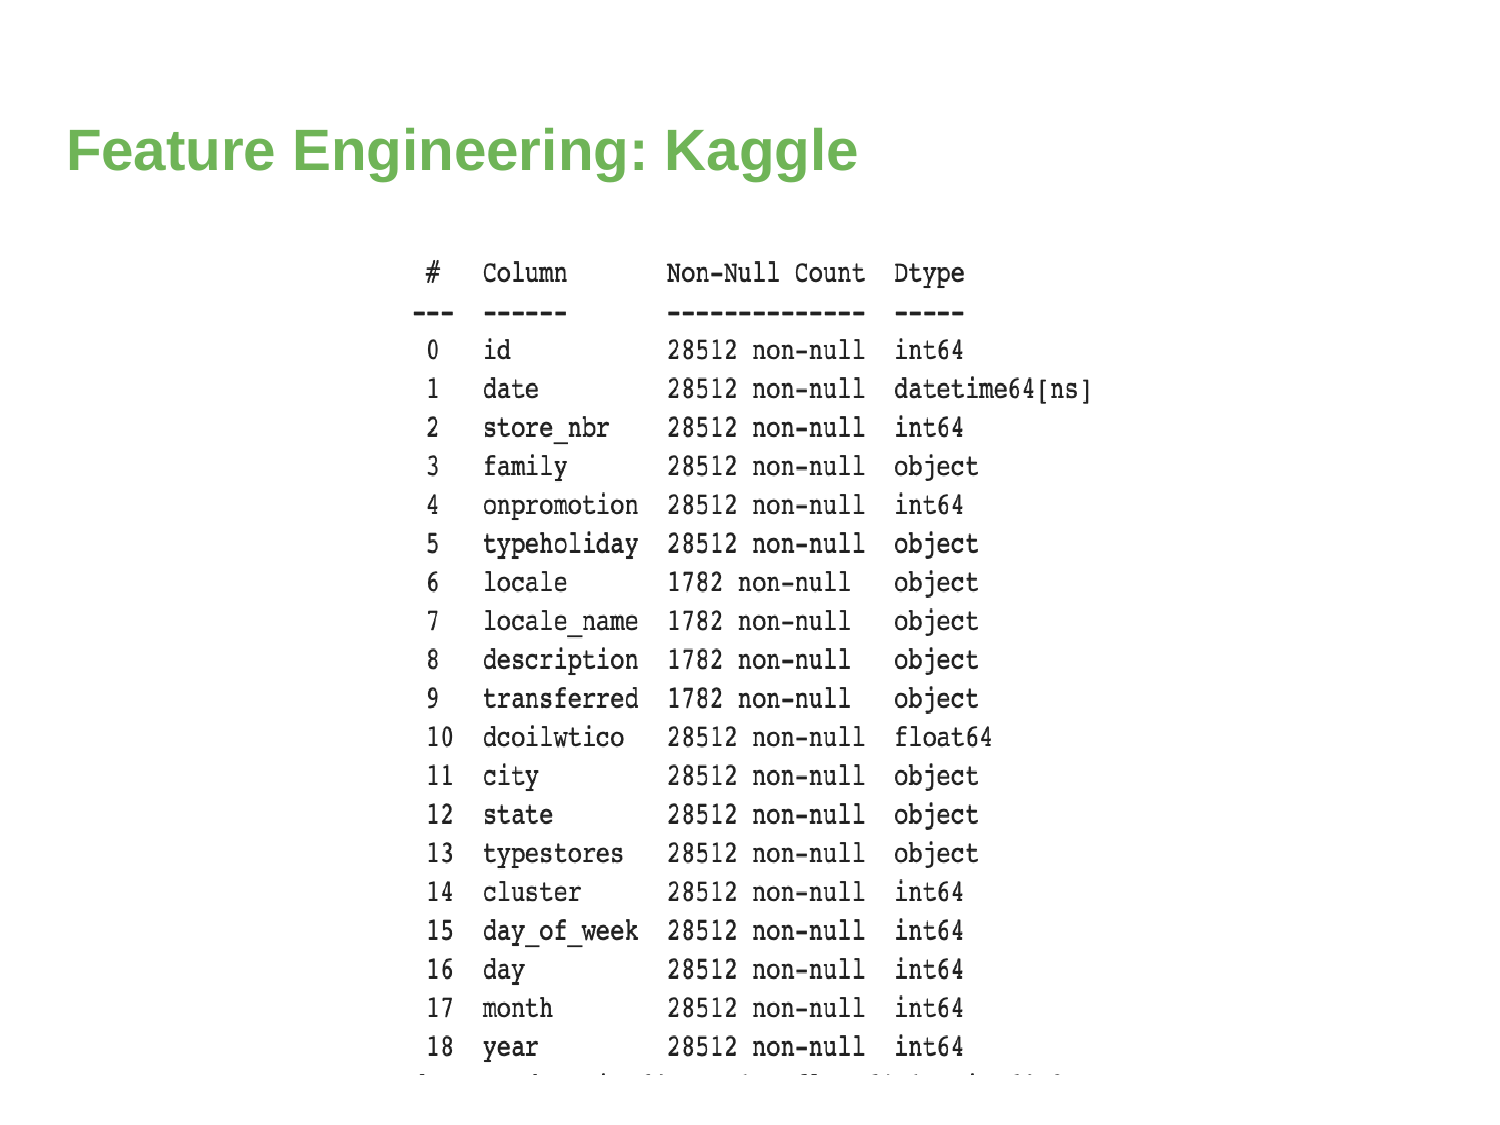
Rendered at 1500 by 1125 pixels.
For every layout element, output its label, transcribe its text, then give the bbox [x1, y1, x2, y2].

title Feature Engineering: Kaggle [51, 97, 1449, 223]
picture [395, 251, 1105, 1075]
